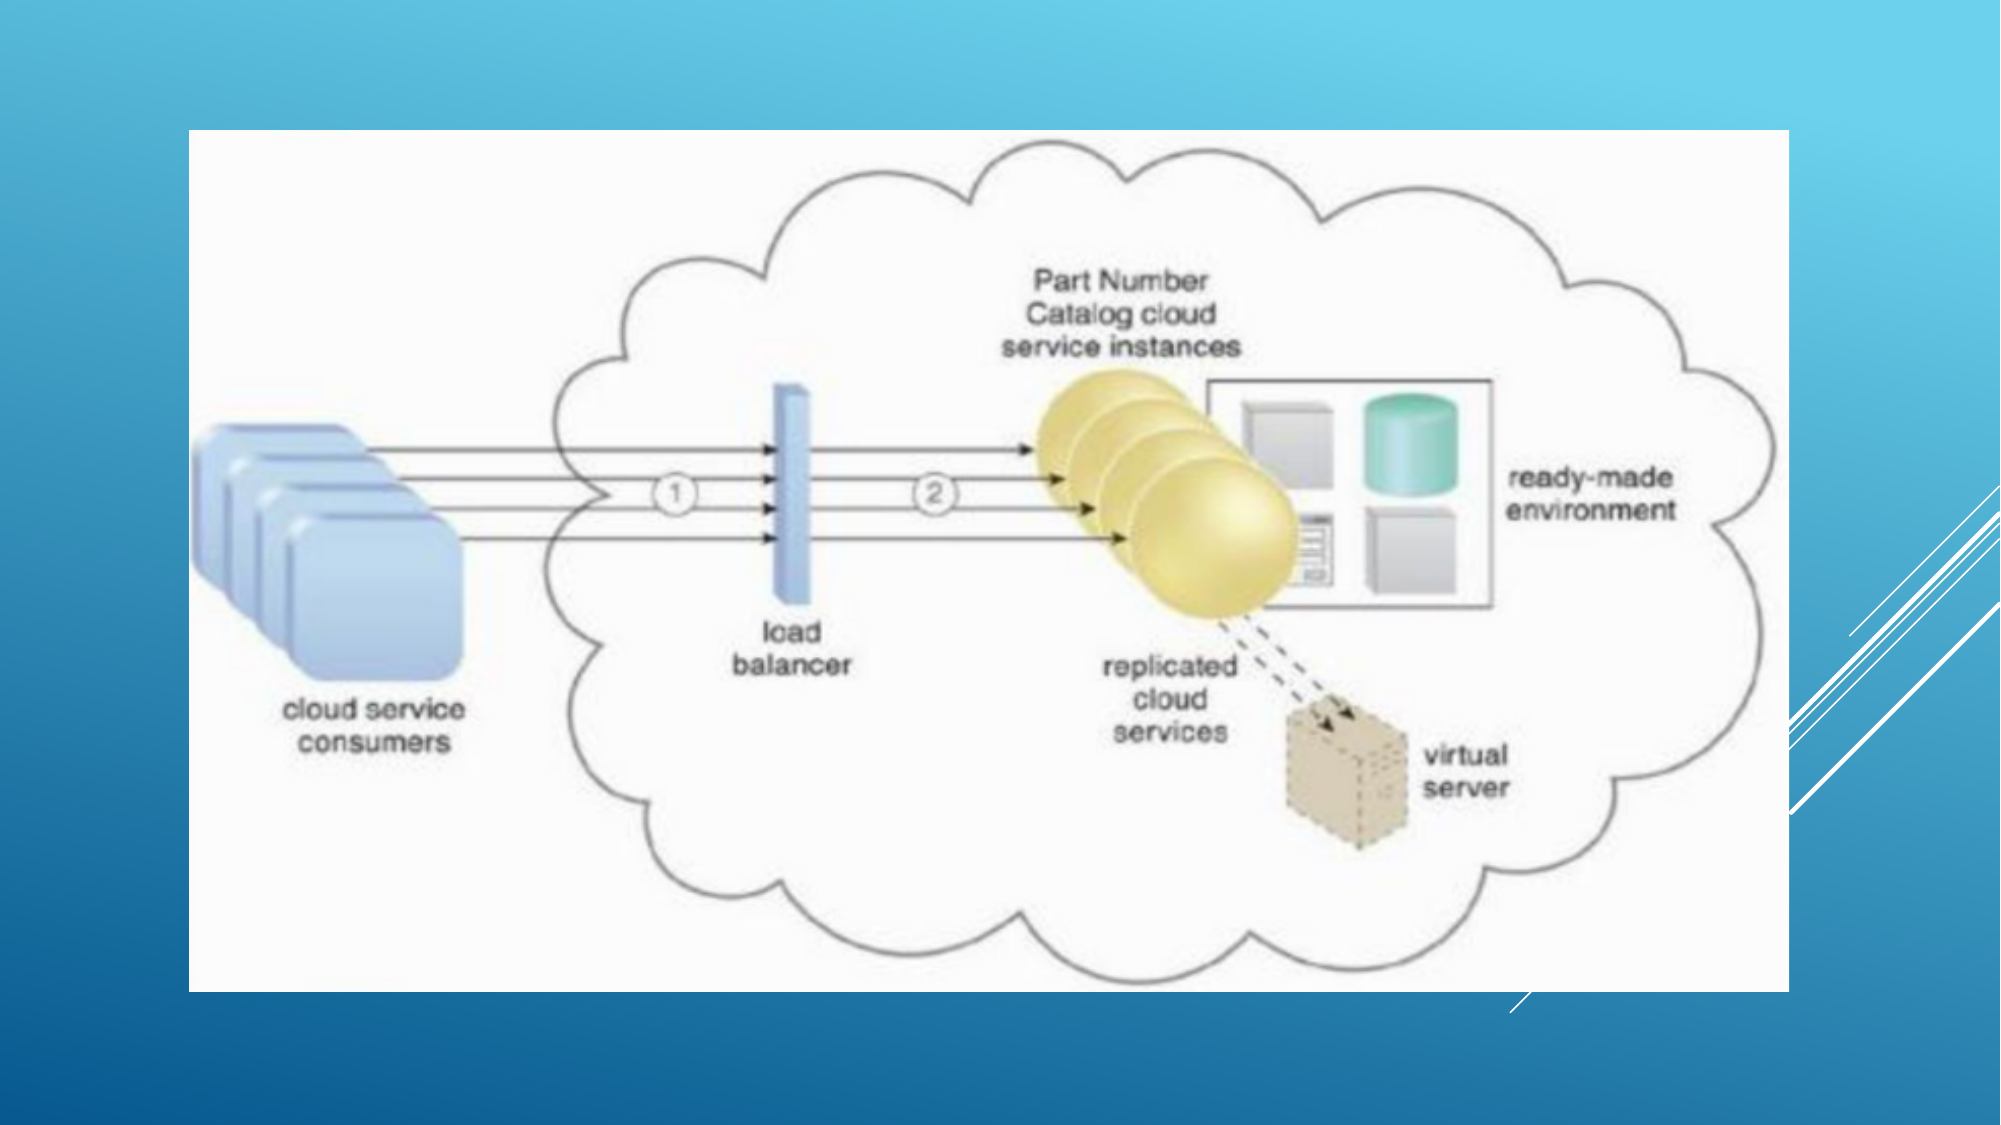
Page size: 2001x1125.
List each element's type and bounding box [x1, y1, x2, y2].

picture [188, 130, 1790, 992]
